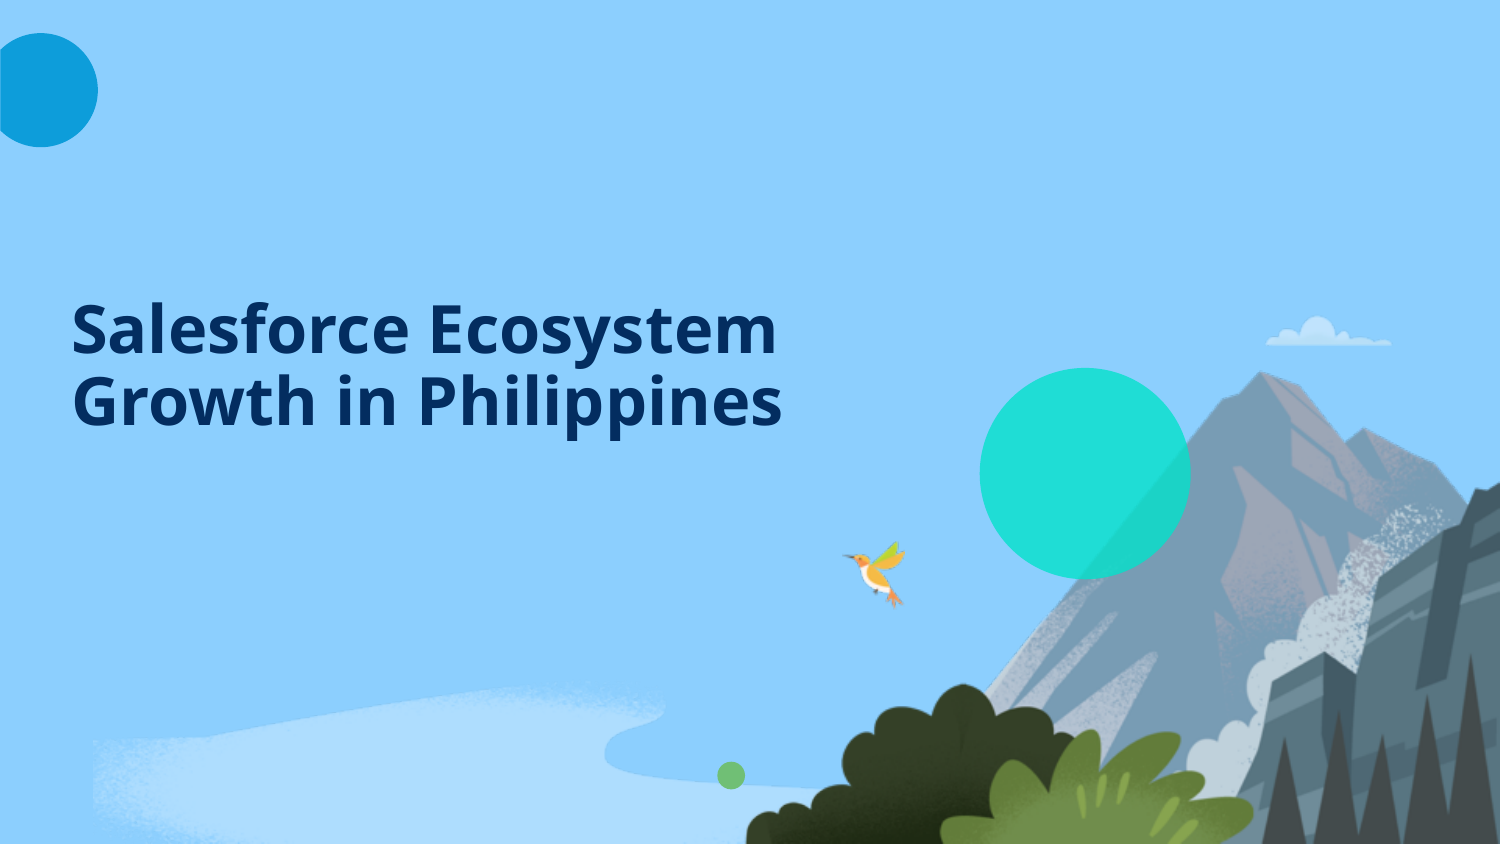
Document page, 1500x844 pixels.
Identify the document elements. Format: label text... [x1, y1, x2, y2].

picture [93, 307, 1500, 844]
title Salesforce Ecosystem Growth in Philippines [71, 302, 801, 441]
